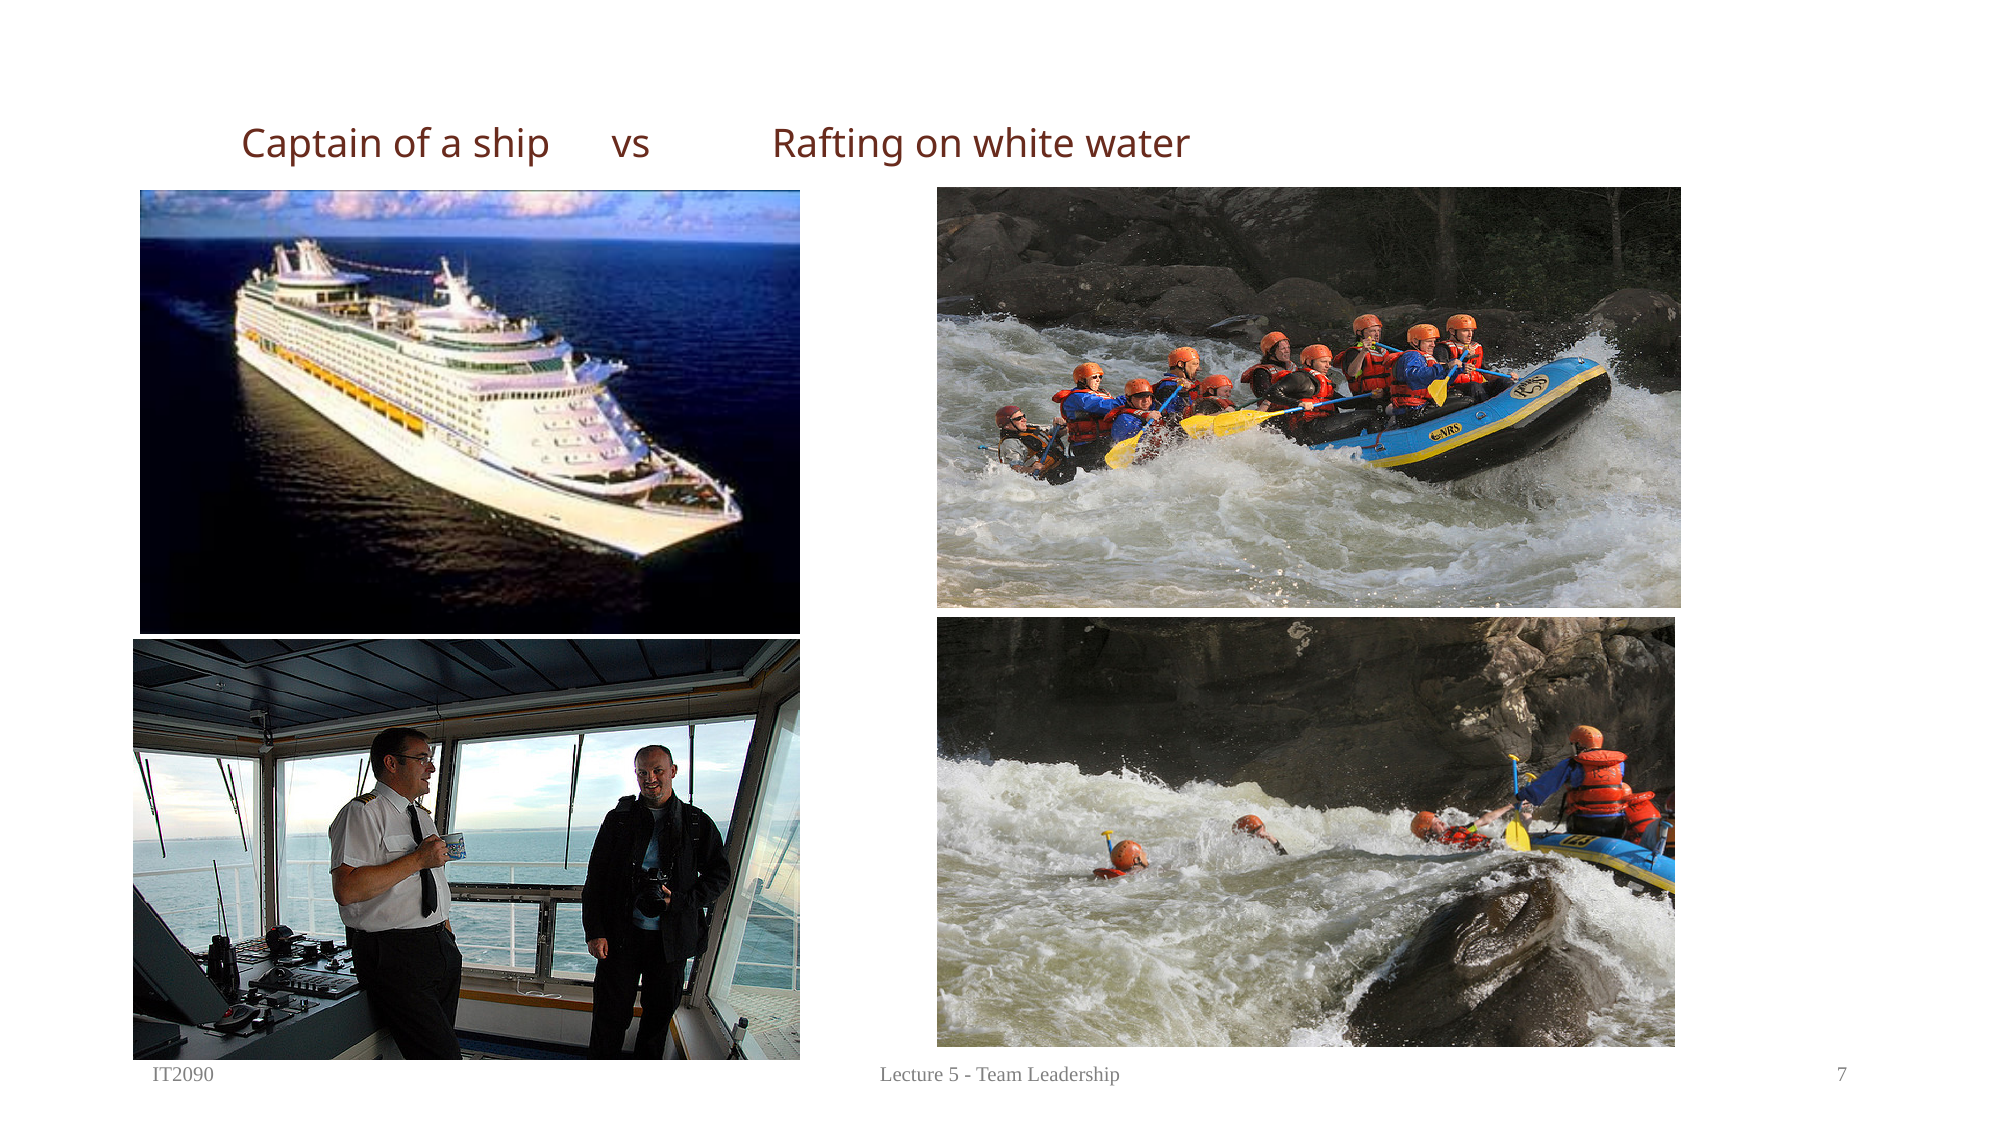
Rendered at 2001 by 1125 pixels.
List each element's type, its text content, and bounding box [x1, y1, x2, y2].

footer Lecture 5 - Team Leadership [662, 1042, 1338, 1103]
picture [133, 639, 800, 1060]
picture [140, 190, 800, 634]
picture [937, 187, 1681, 608]
slide_number IT2090 [137, 1060, 588, 1103]
picture [937, 617, 1675, 1047]
title Captain of a ship vs Rafting on white water [137, 115, 1863, 221]
slide_number 7 [1412, 1042, 1863, 1103]
